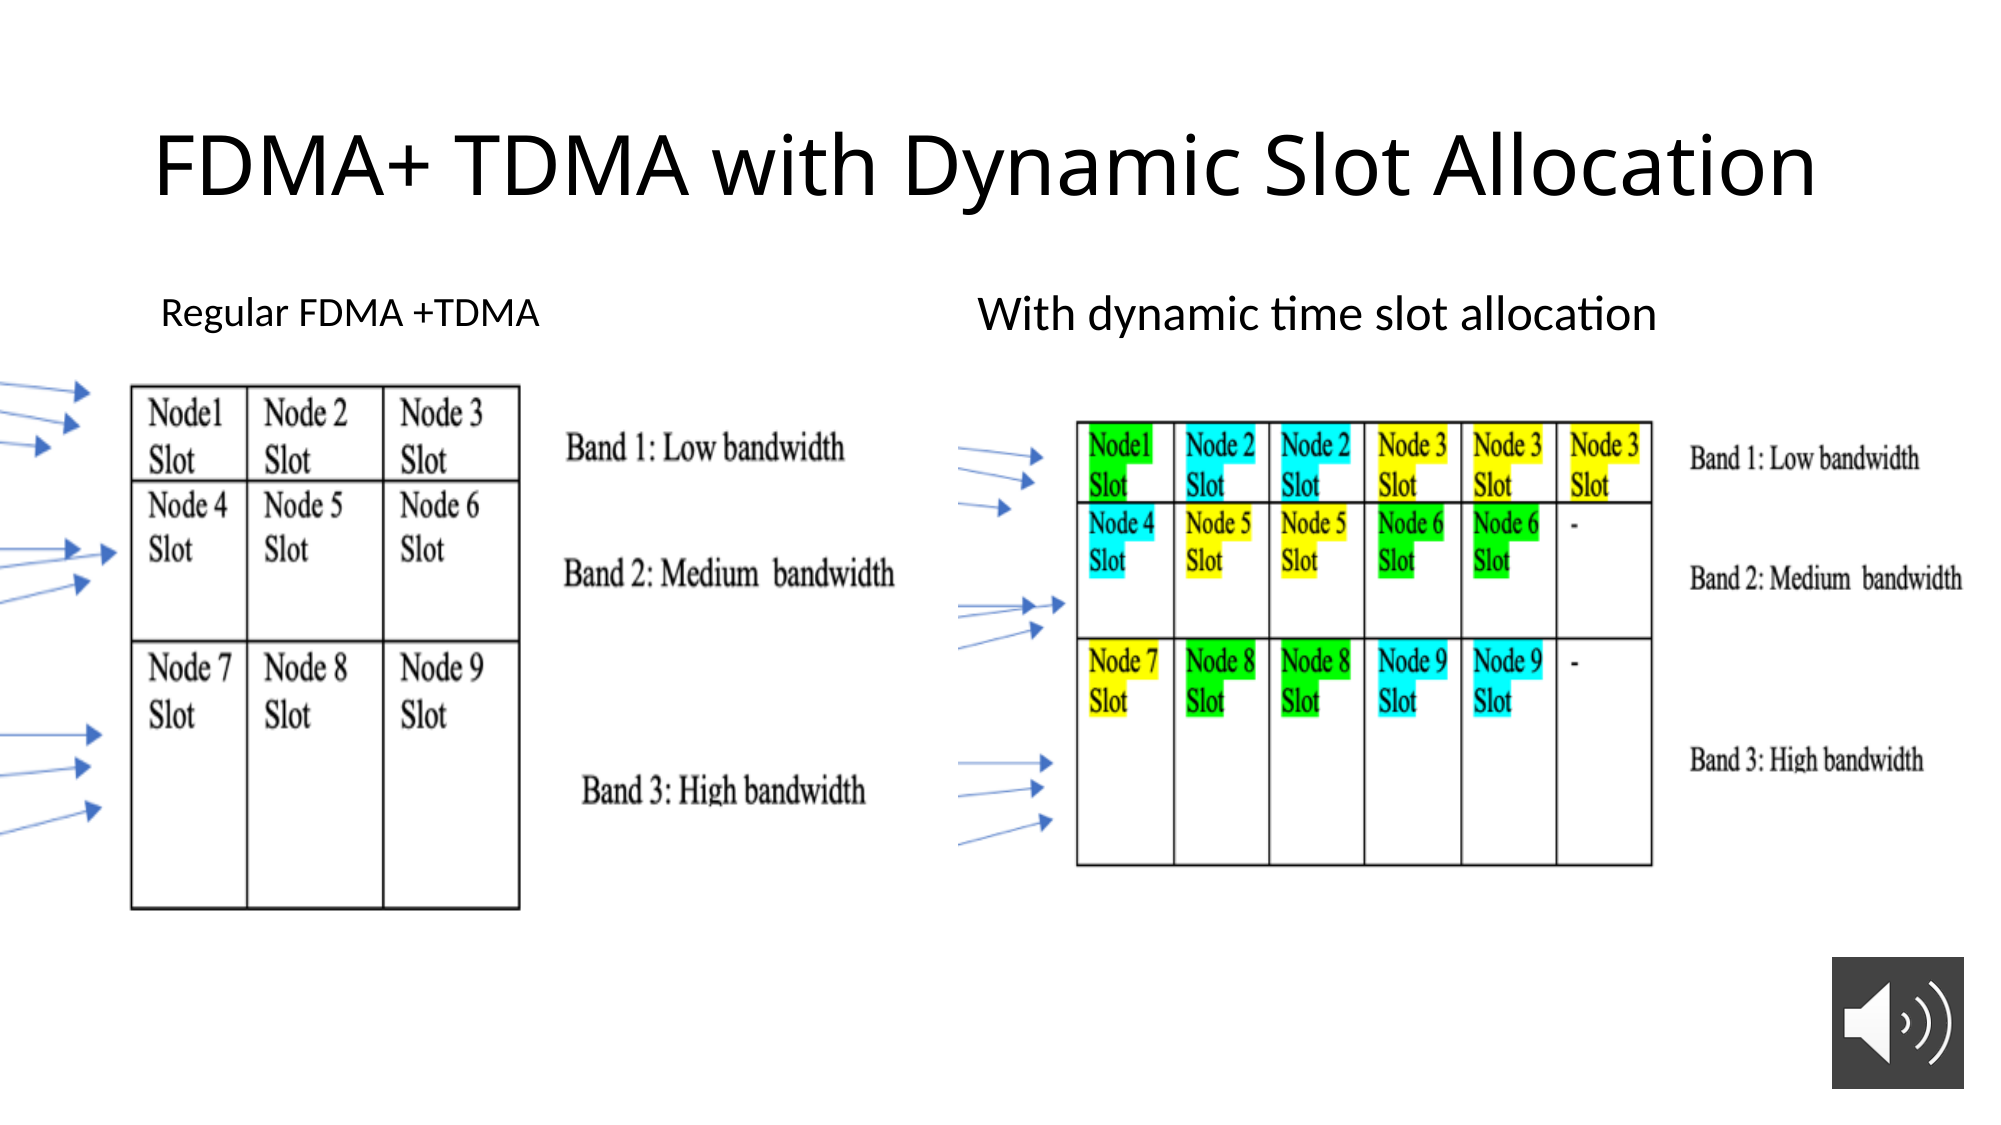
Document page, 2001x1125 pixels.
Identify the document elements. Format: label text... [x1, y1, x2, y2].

text_box Regular FDMA +TDMA [146, 277, 556, 338]
picture [958, 368, 2000, 1090]
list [0, 338, 902, 933]
text_box With dynamic time slot allocation [962, 272, 1673, 348]
title FDMA+ TDMA with Dynamic Slot Allocation [137, 59, 1863, 278]
